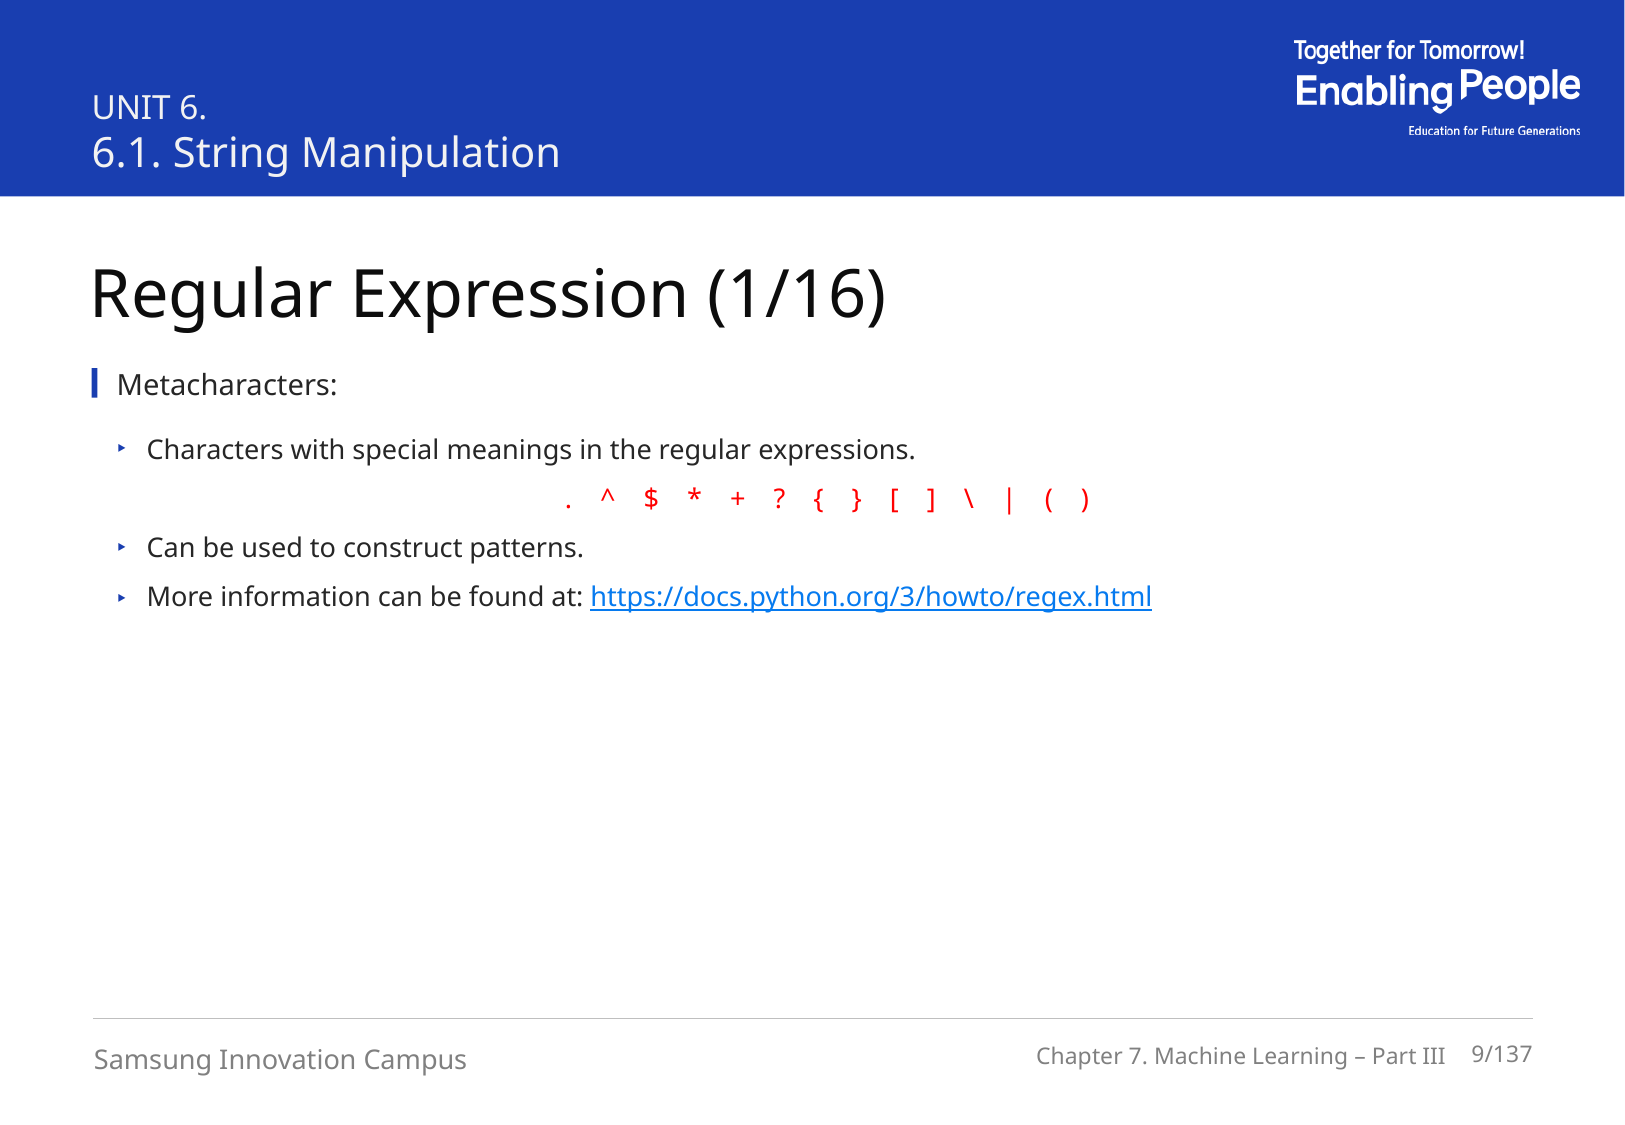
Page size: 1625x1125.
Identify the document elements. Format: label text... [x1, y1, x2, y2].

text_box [91, 366, 1533, 402]
text_box Regular Expression (1/16) [89, 250, 1534, 332]
picture [1294, 40, 1580, 135]
text_box Characters with special meanings in the regular expressions. . ^ $ * + ? { } [ ] \ | ( ) Can be used to construct patterns. More information can be found at: https://docs.python.org/3/howto/regex.html [116, 419, 1534, 727]
text_box UNIT 6. 6.1. String Manipulation [91, 85, 1048, 177]
